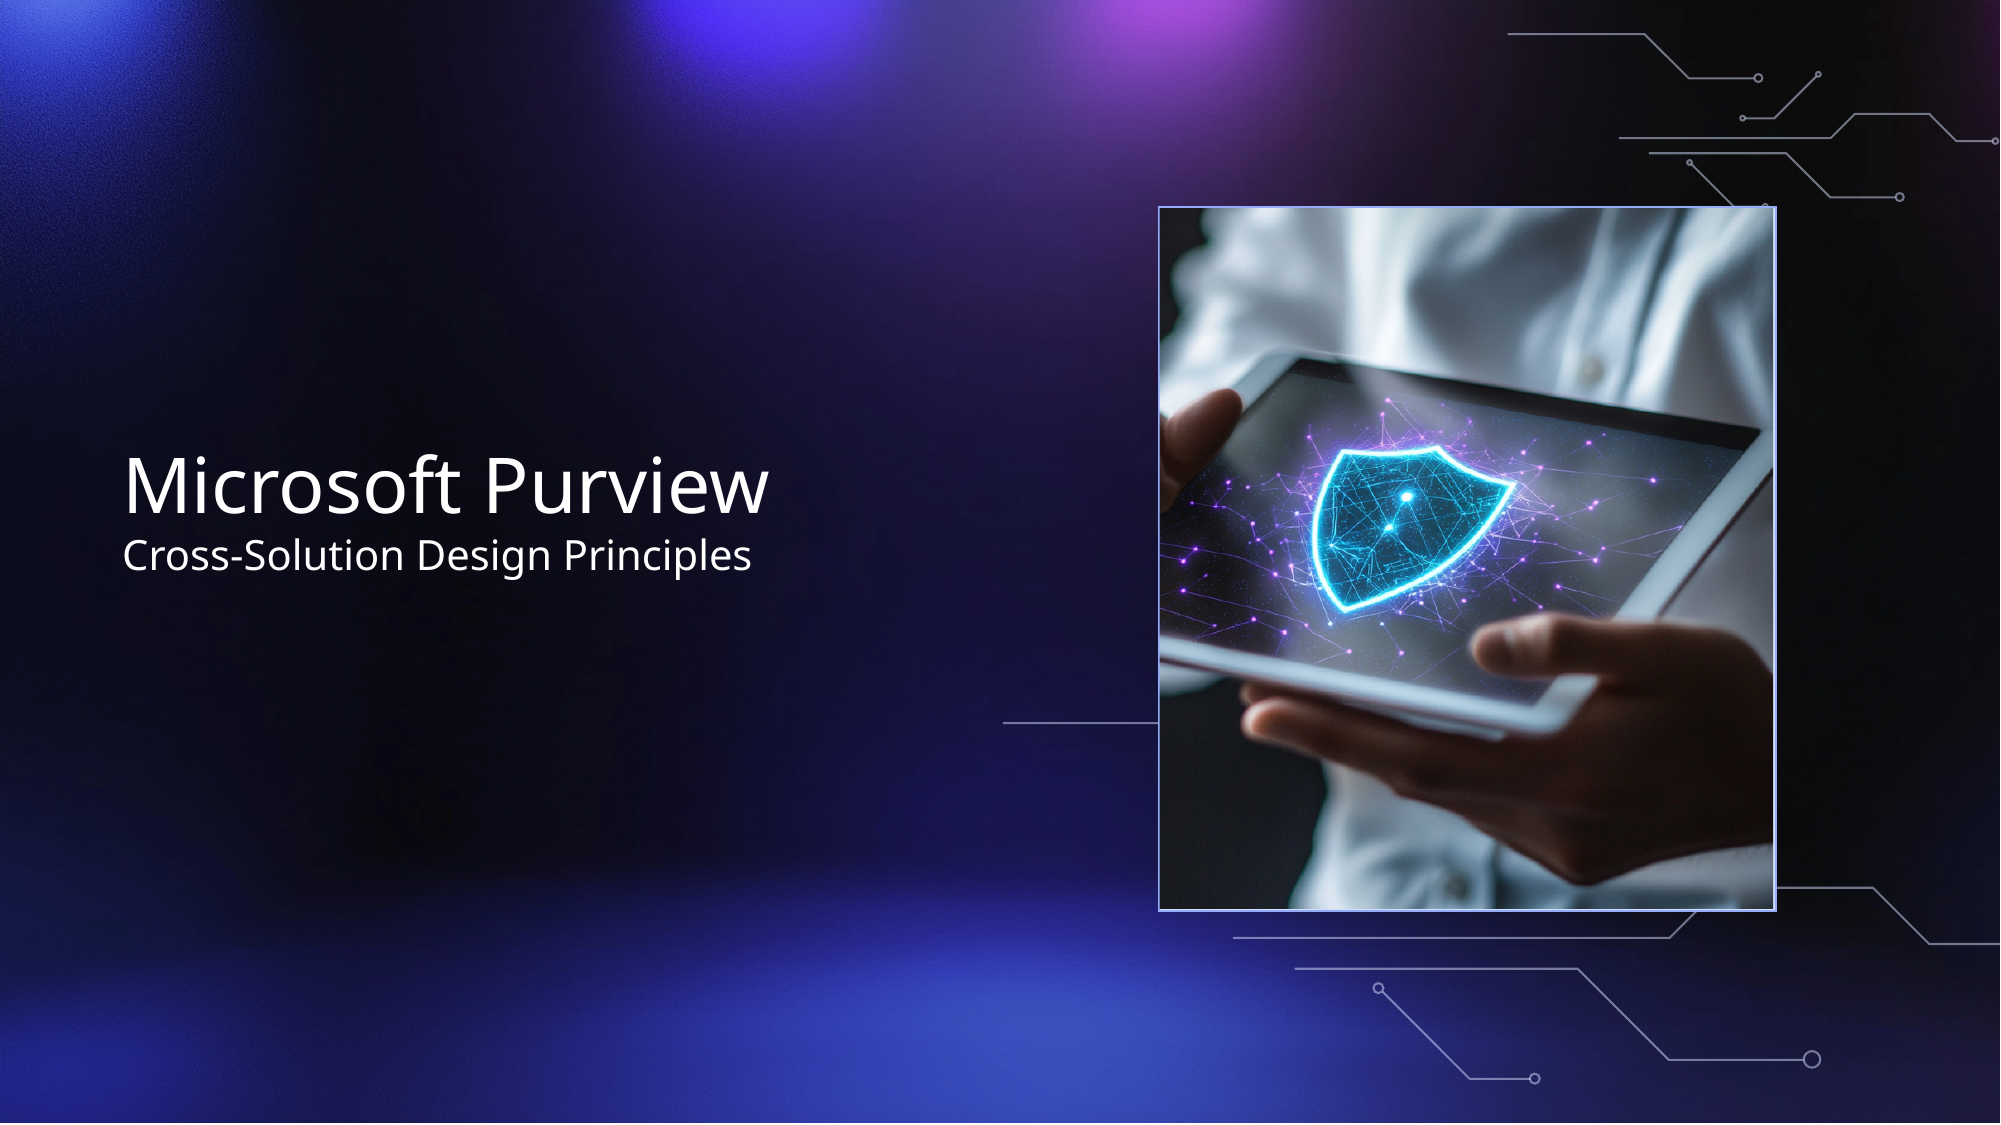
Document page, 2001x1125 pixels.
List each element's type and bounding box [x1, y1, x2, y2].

text_box [1507, 34, 1999, 209]
text_box [1002, 723, 2000, 1084]
picture [0, 0, 2000, 1123]
